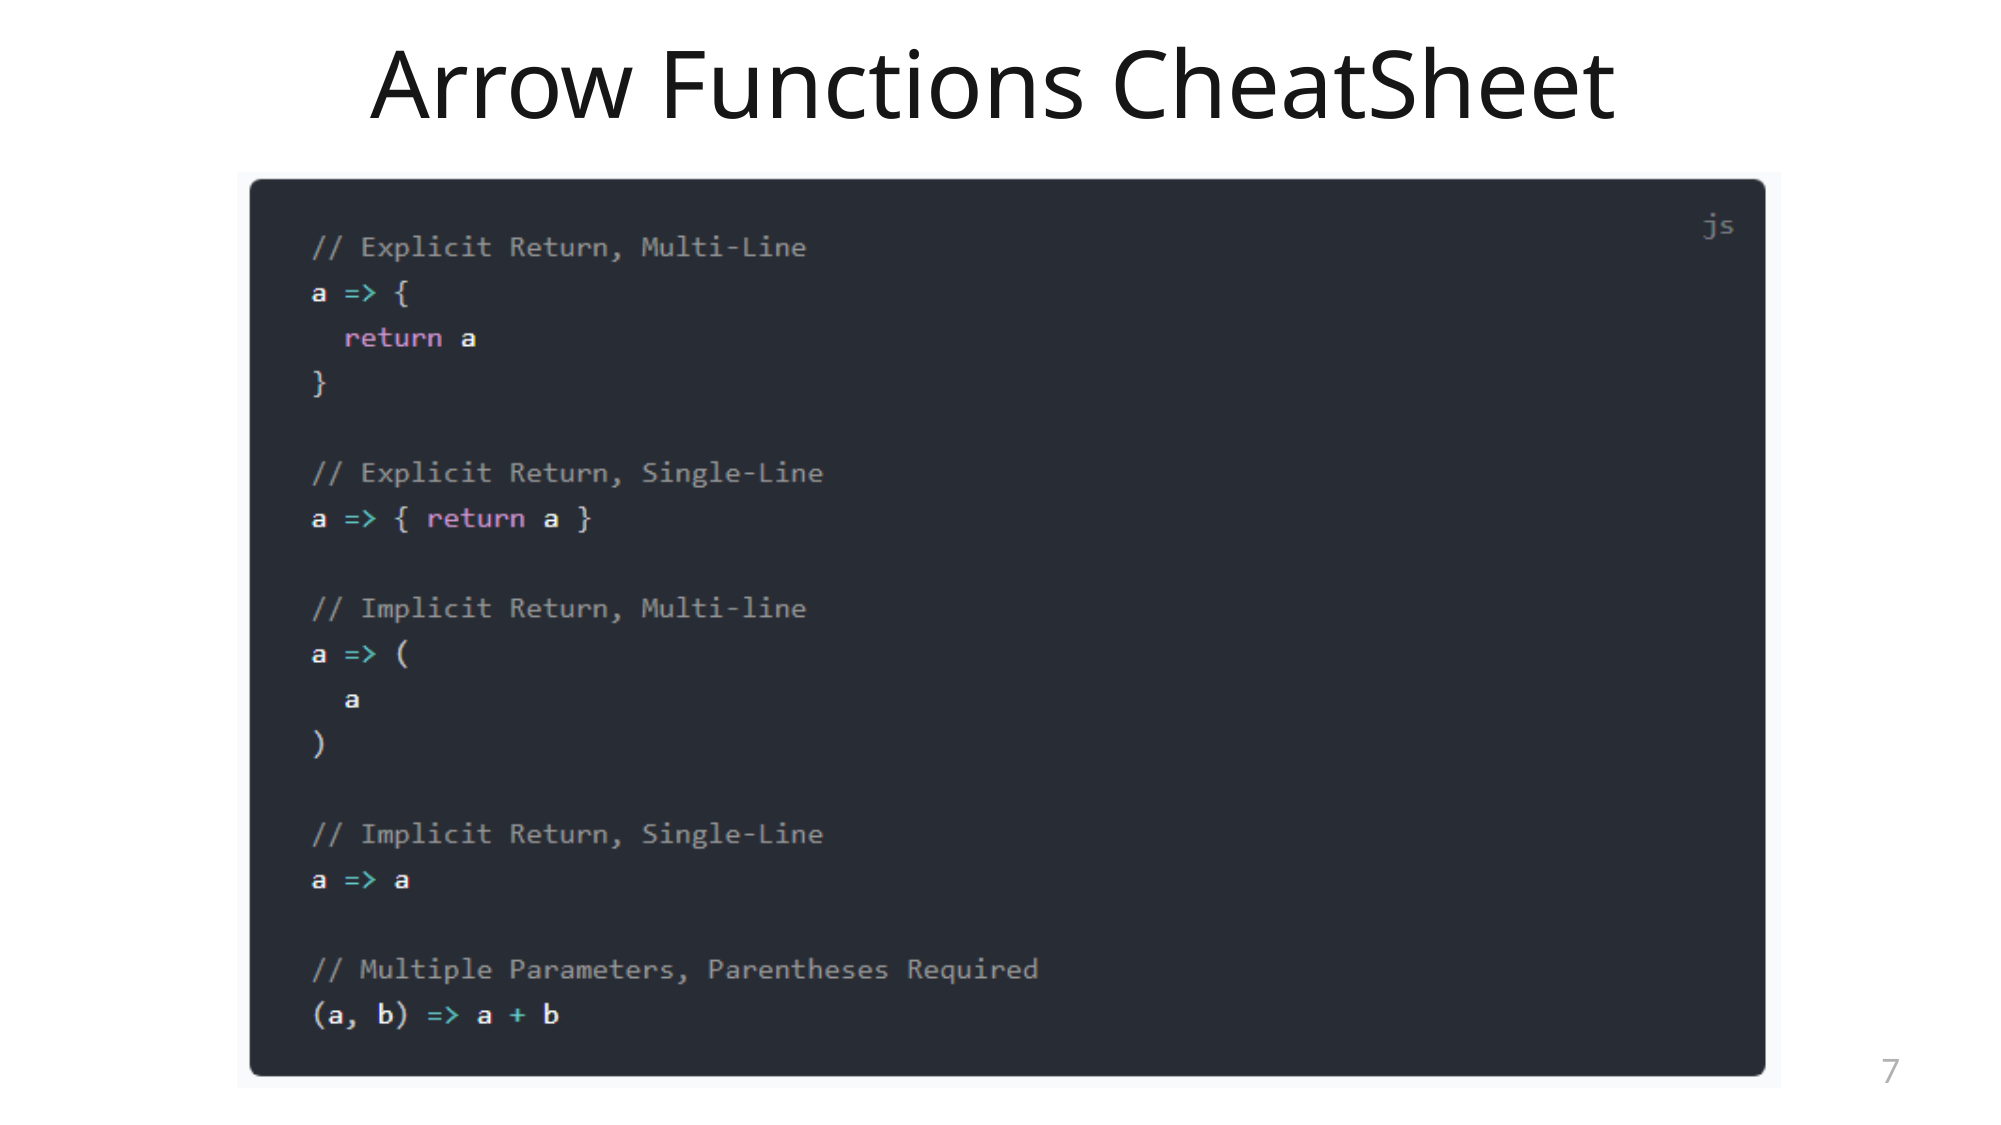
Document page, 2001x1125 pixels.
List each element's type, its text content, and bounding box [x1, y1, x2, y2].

title Arrow Functions CheatSheet [150, 25, 1838, 139]
slide_number 7 [1440, 1046, 1900, 1103]
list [237, 172, 1781, 1088]
